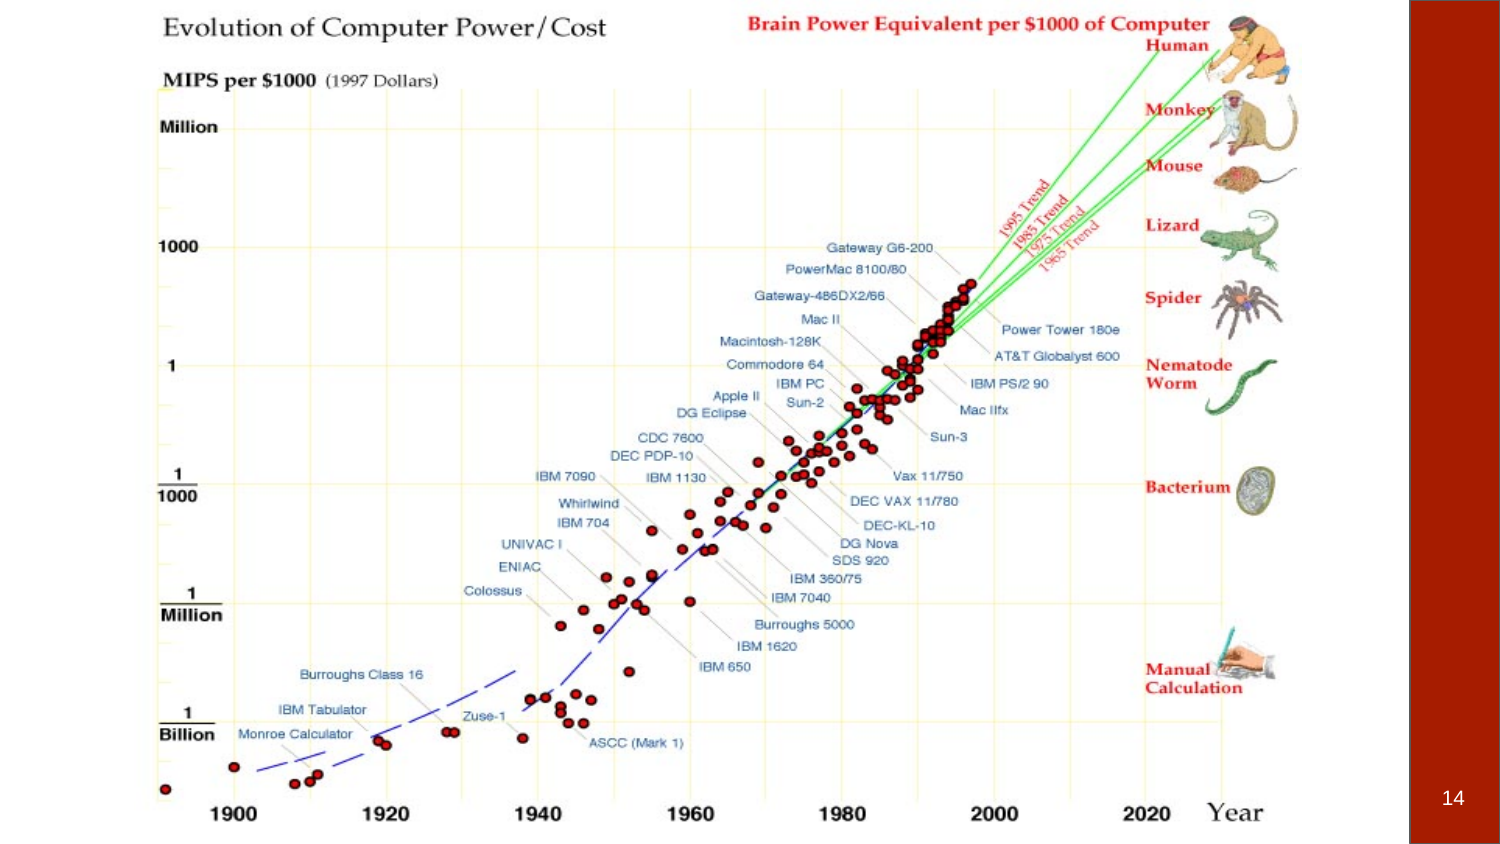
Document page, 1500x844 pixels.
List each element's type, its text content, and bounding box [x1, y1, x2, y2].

slide_number ‹#› [1389, 764, 1480, 830]
picture [133, 0, 1303, 844]
